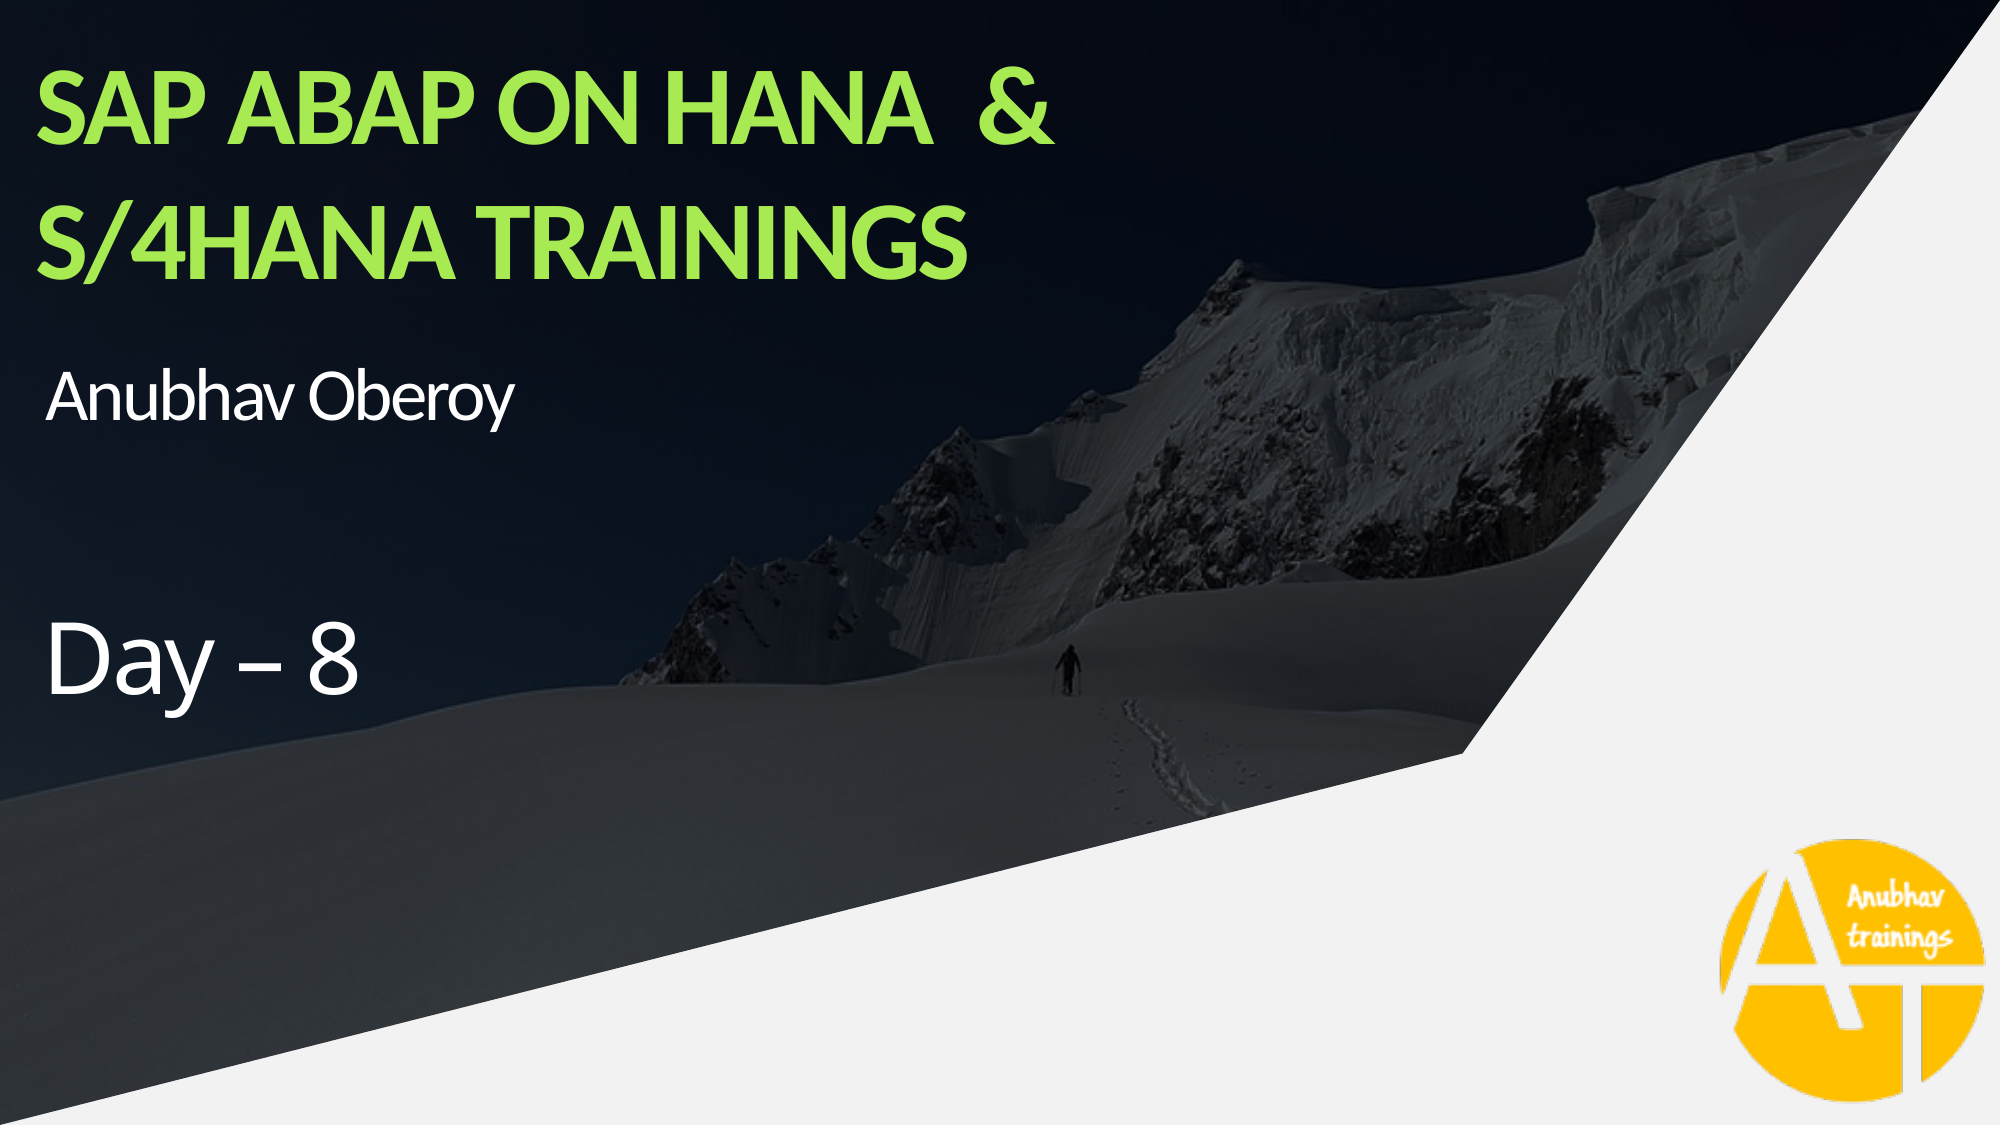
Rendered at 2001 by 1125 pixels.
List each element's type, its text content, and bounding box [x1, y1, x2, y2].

text_box Sap ABAP on Hana & s/4hana trainings [20, 25, 1695, 310]
text_box Anubhav Oberoy [30, 338, 1119, 443]
picture [1694, 822, 2000, 1125]
text_box [0, 0, 2000, 1125]
text_box Day – 8 [27, 587, 1115, 722]
